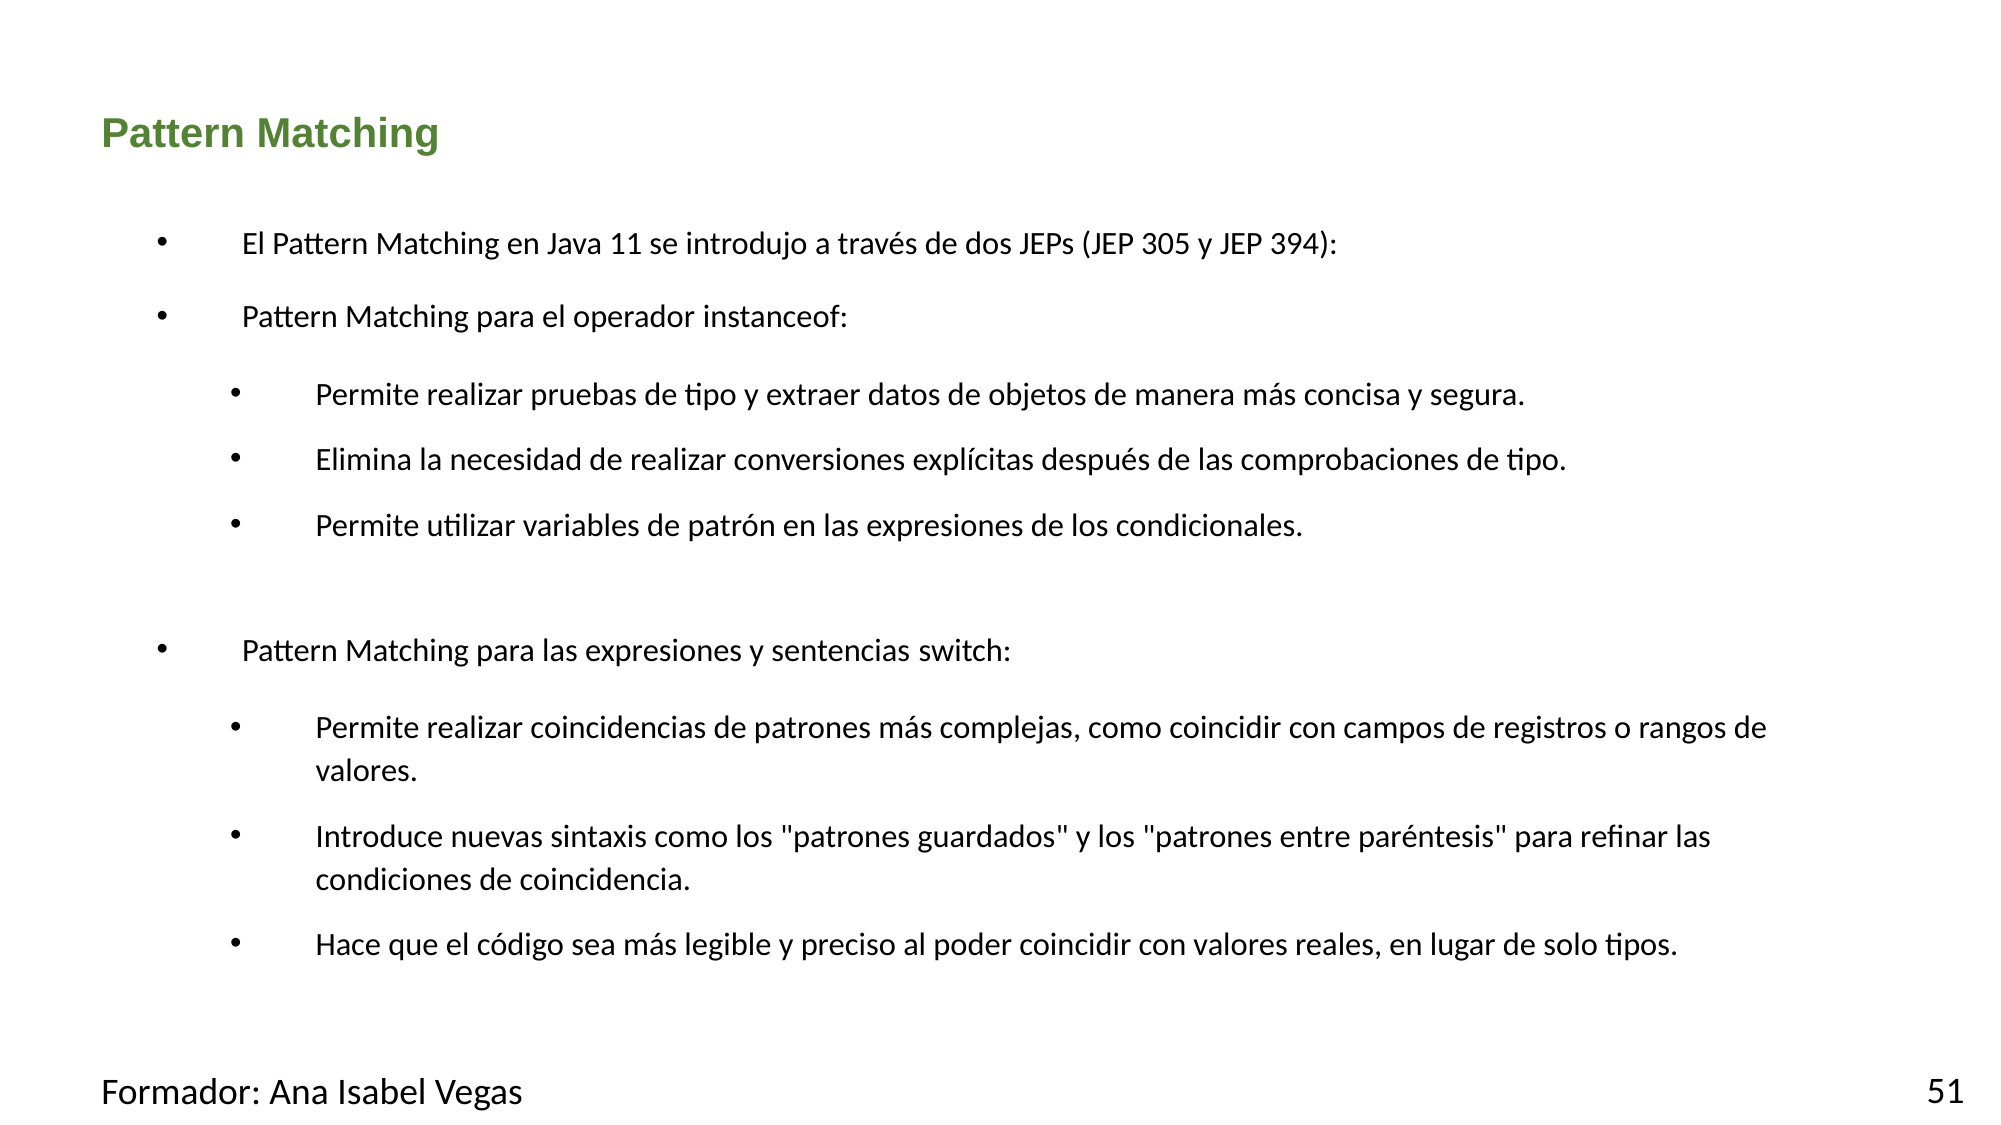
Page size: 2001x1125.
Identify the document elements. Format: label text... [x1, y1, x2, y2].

footer Formador: Ana Isabel Vegas [86, 1059, 720, 1120]
title Pattern Matching [86, 103, 1898, 175]
list El Pattern Matching en Java 11 se introdujo a través de dos JEPs (JEP 305 y JEP 394): Pattern Matching para el operador instanceof: Permite realizar pruebas de tipo y extraer datos de objetos de manera más concisa y segura. Elimina la necesidad de realizar conversiones explícitas después de las comprobaciones de tipo. Permite utilizar variables de patrón en las expresiones de los condicionales. Pattern Matching para las expresiones y sentencias switch: Permite realizar coincidencias de patrones más complejas, como coincidir con campos de registros o rangos de valores. Introduce nuevas sintaxis como los "patrones guardados" y los "patrones entre paréntesis" para refinar las condiciones de coincidencia. Hace que el código sea más legible y preciso al poder coincidir con valores reales, en lugar de solo tipos. [141, 214, 1841, 976]
